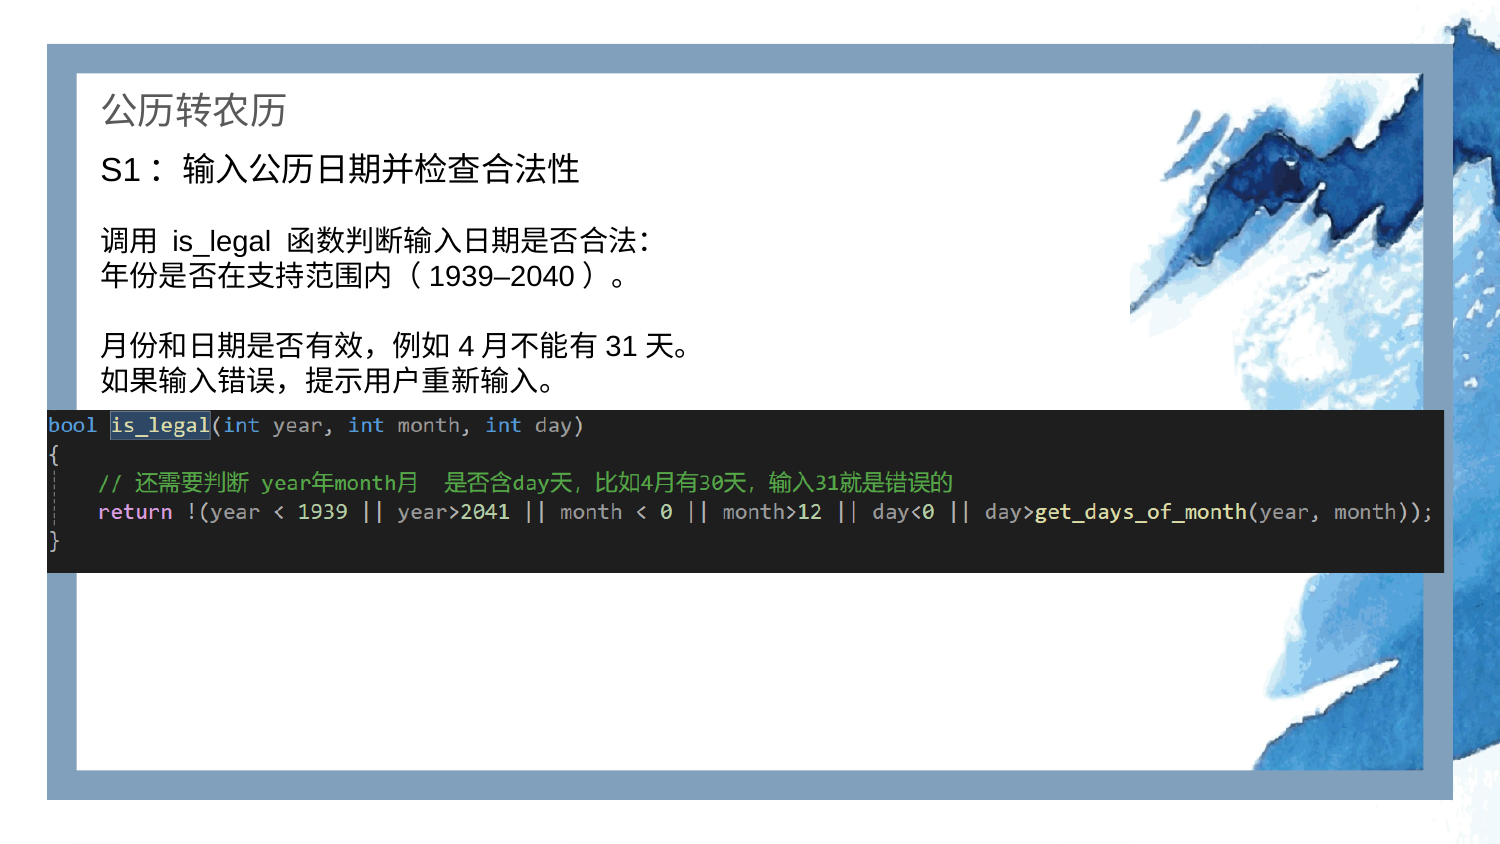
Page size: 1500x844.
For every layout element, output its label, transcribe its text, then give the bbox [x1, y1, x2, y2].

text_box [45, 579, 1455, 802]
text_box 公历转农历 [100, 78, 450, 140]
text_box [45, 42, 1455, 409]
picture [46, 0, 1500, 844]
text_box S1：输入公历日期并检查合法性 调用 is_legal 函数判断输入日期是否合法： 年份是否在支持范围内（1939–2040）。 月份和日期是否有效，例如4月不能有31天。 如果输入错误，提示用户重新输入。 [85, 140, 1341, 408]
